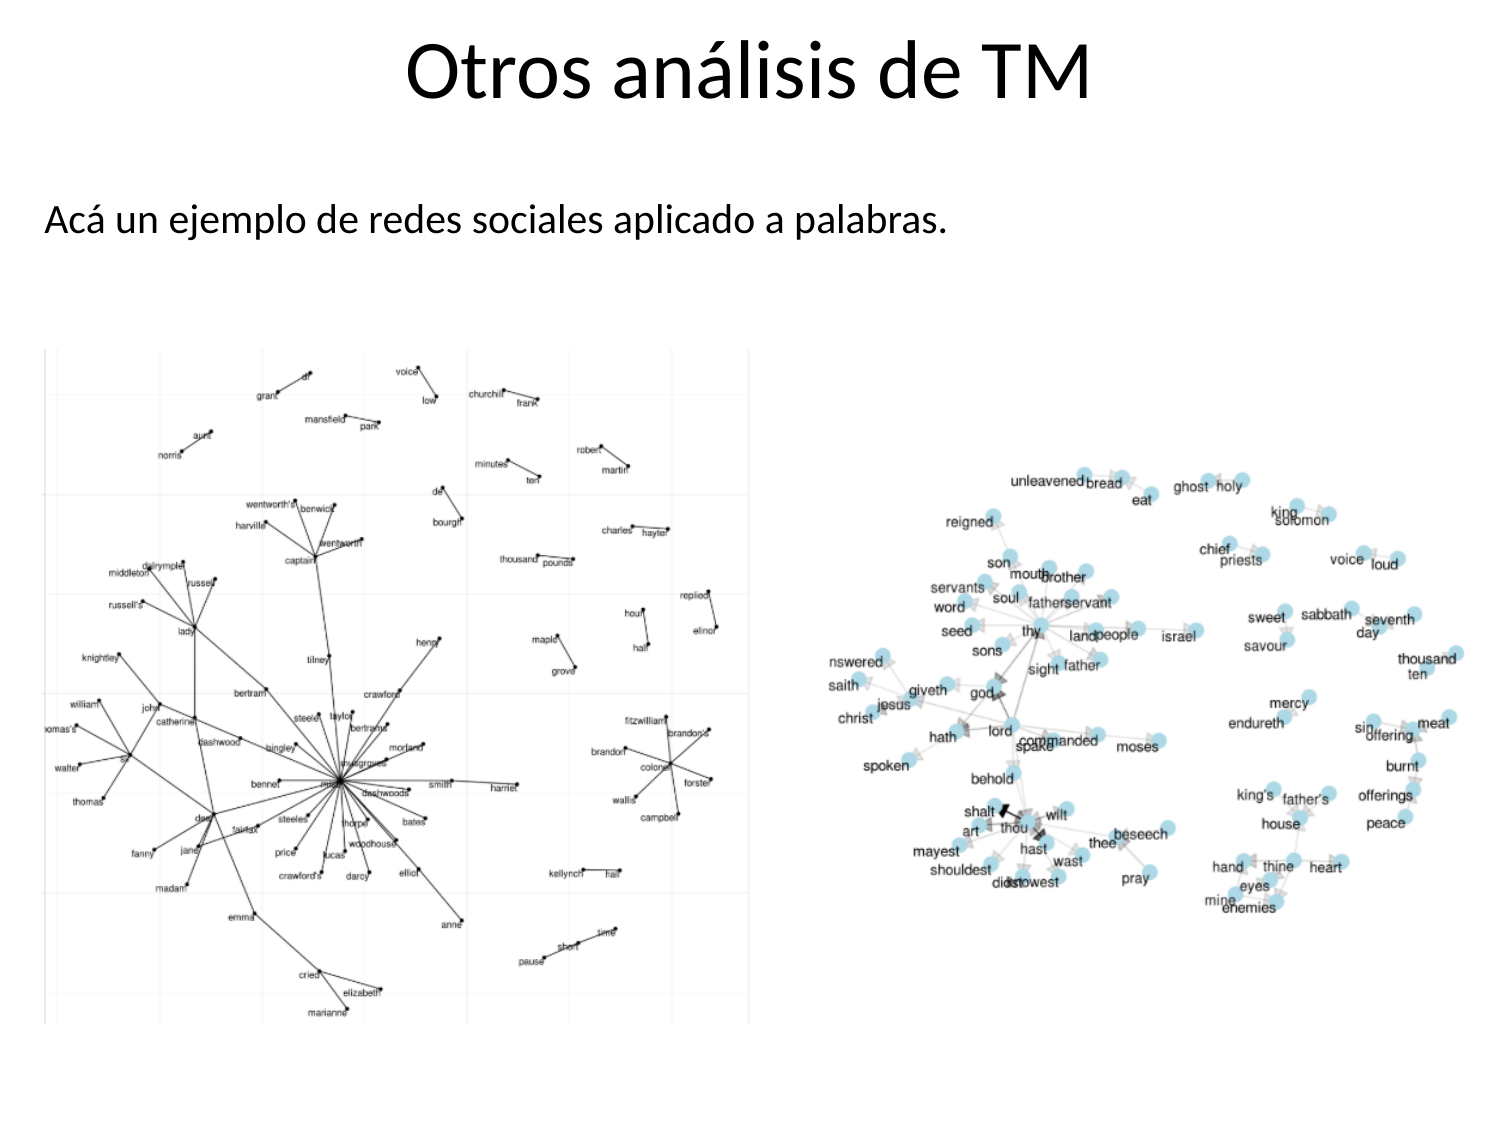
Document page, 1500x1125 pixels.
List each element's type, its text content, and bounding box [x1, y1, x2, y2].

title Otros análisis de TM [75, 7, 1425, 124]
picture [820, 447, 1481, 926]
list Acá un ejemplo de redes sociales aplicado a palabras. [29, 184, 1365, 291]
picture [40, 349, 758, 1024]
